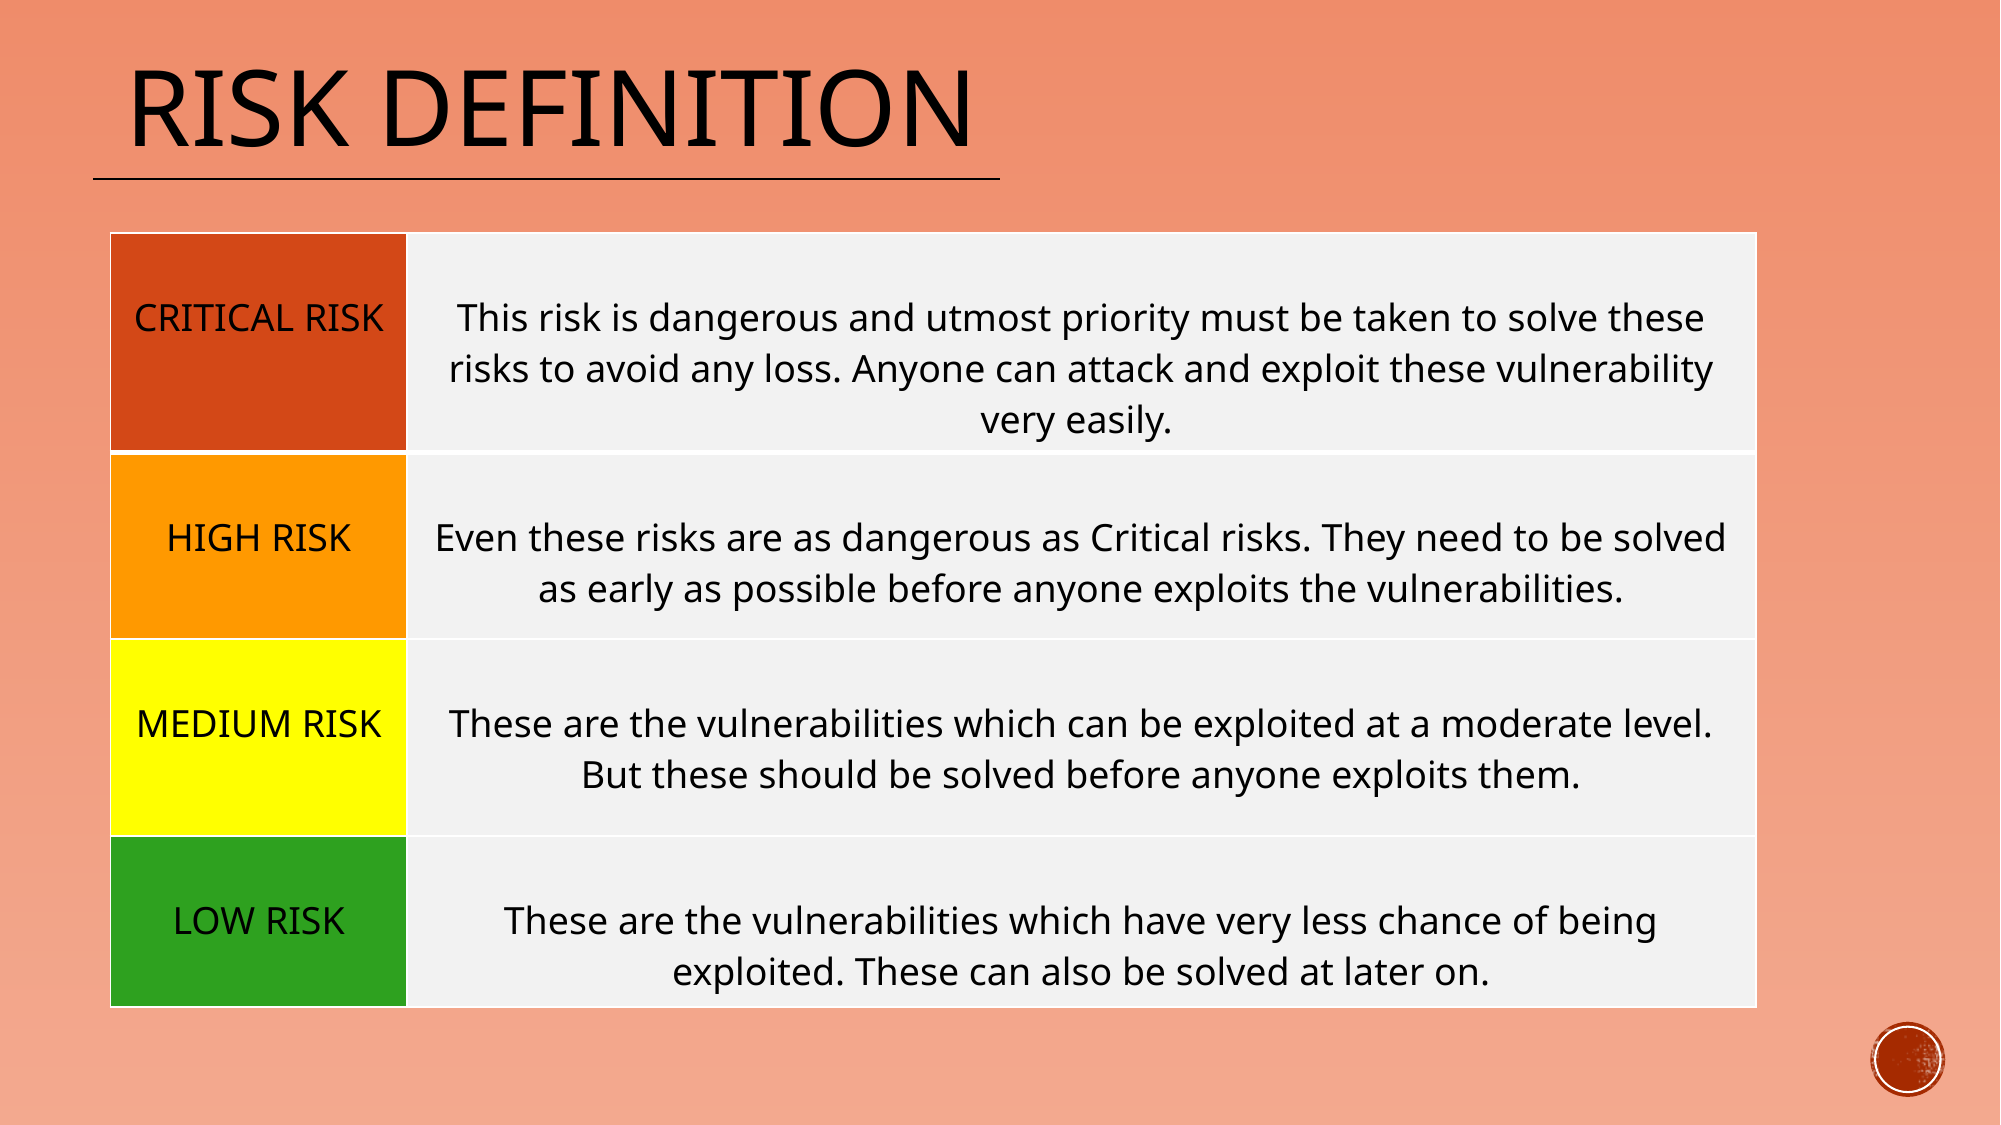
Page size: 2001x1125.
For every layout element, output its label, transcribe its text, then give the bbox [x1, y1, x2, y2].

title Risk DEFINITION [110, 46, 1000, 178]
table_header This risk is dangerous and utmost priority must be taken to solve these risks to avoid any loss. Anyone can attack and exploit these vulnerability very easily. [408, 234, 1755, 450]
table_cell These are the vulnerabilities which have very less chance of being exploited. These can also be solved at later on. [408, 837, 1755, 1006]
table_cell These are the vulnerabilities which can be exploited at a moderate level. But these should be solved before anyone exploits them. [408, 640, 1755, 835]
table_header CRITICAL RISK [111, 234, 406, 450]
table_cell LOW RISK [111, 837, 406, 1006]
table_cell Even these risks are as dangerous as Critical risks. They need to be solved as early as possible before anyone exploits the vulnerabilities. [408, 455, 1755, 638]
table_cell HIGH RISK [111, 455, 406, 638]
table_cell MEDIUM RISK [111, 640, 406, 835]
